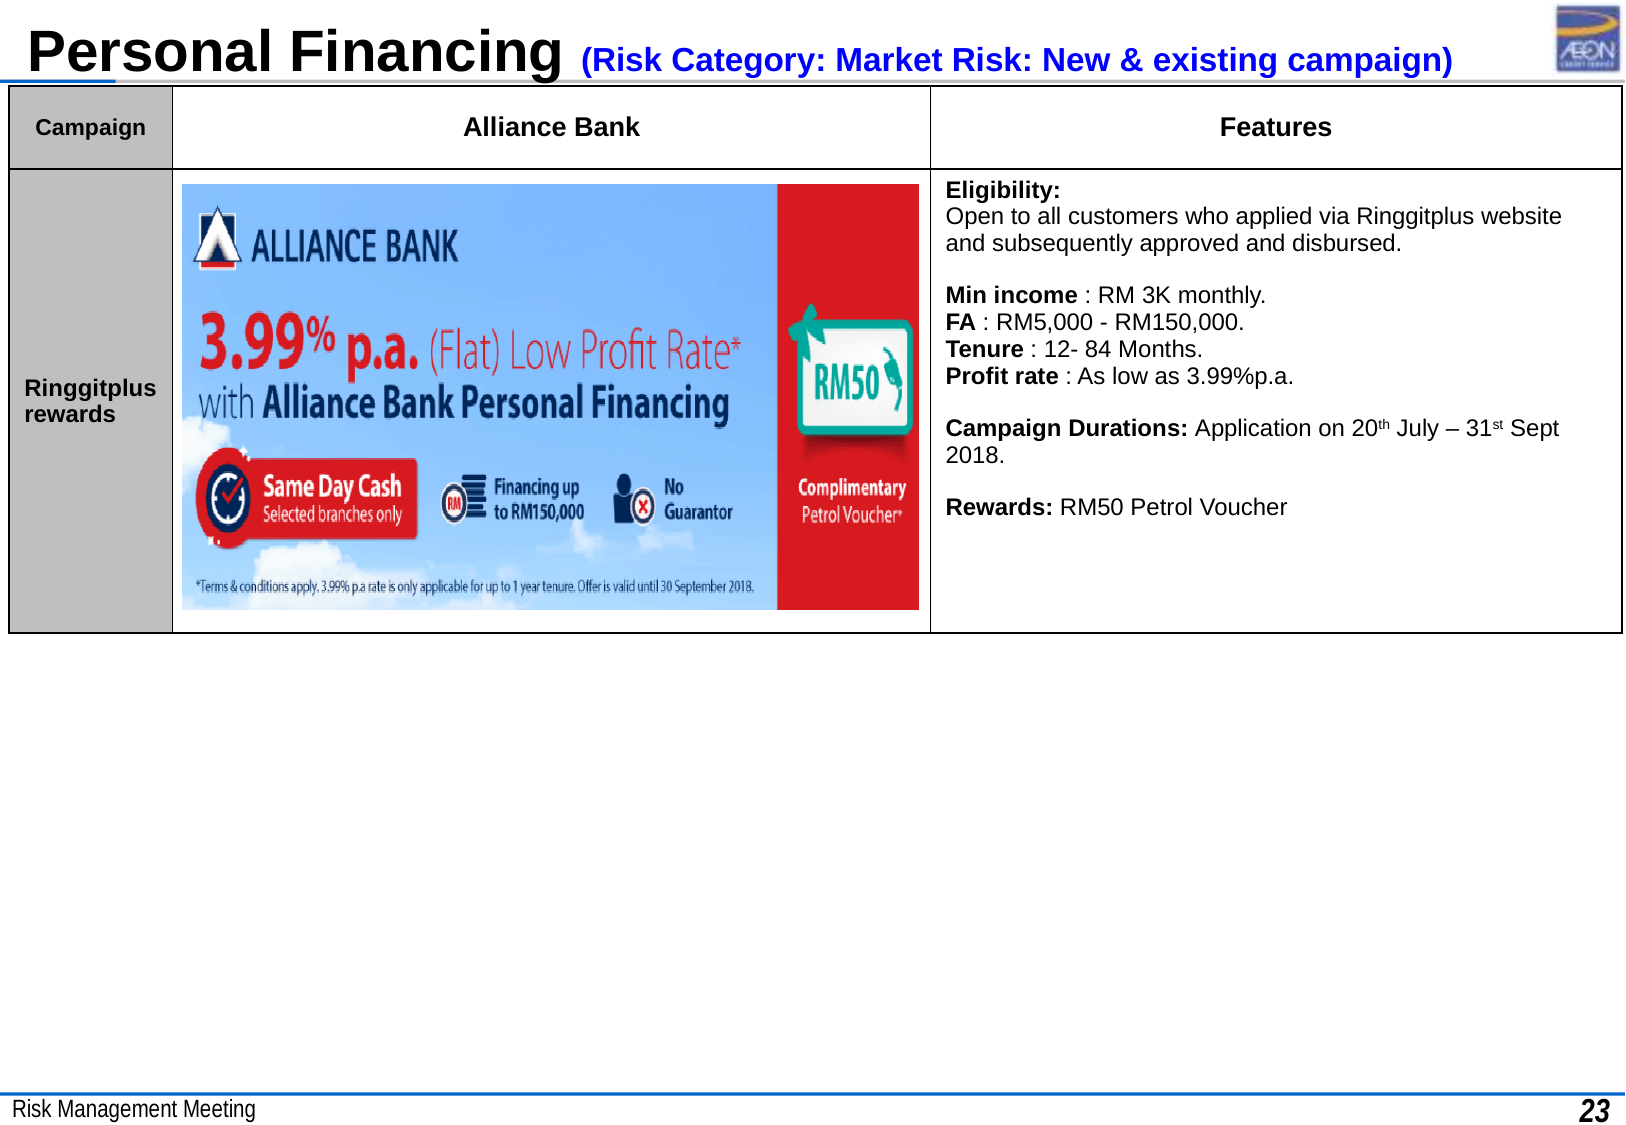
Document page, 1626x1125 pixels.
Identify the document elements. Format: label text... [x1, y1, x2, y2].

table_header Alliance Bank [173, 87, 930, 168]
table_cell Eligibility: Open to all customers who applied via Ringgitplus website and subsequently approved and disbursed. Min income : RM 3K monthly. FA : RM5,000 - RM150,000. Tenure : 12- 84 Months. Profit rate : As low as 3.99%p.a. Campaign Durations: Application on 20th July – 31st Sept 2018. Rewards: RM50 Petrol Voucher [931, 170, 1621, 632]
text_box Personal Financing (Risk Category: Market Risk: New & existing campaign) [12, 12, 1575, 85]
table_cell [173, 170, 930, 632]
picture [182, 184, 919, 610]
table_header Campaign [10, 87, 172, 168]
picture [1551, 3, 1626, 78]
table_cell Ringgitplus rewards [10, 170, 172, 632]
table_header Features [931, 87, 1621, 168]
